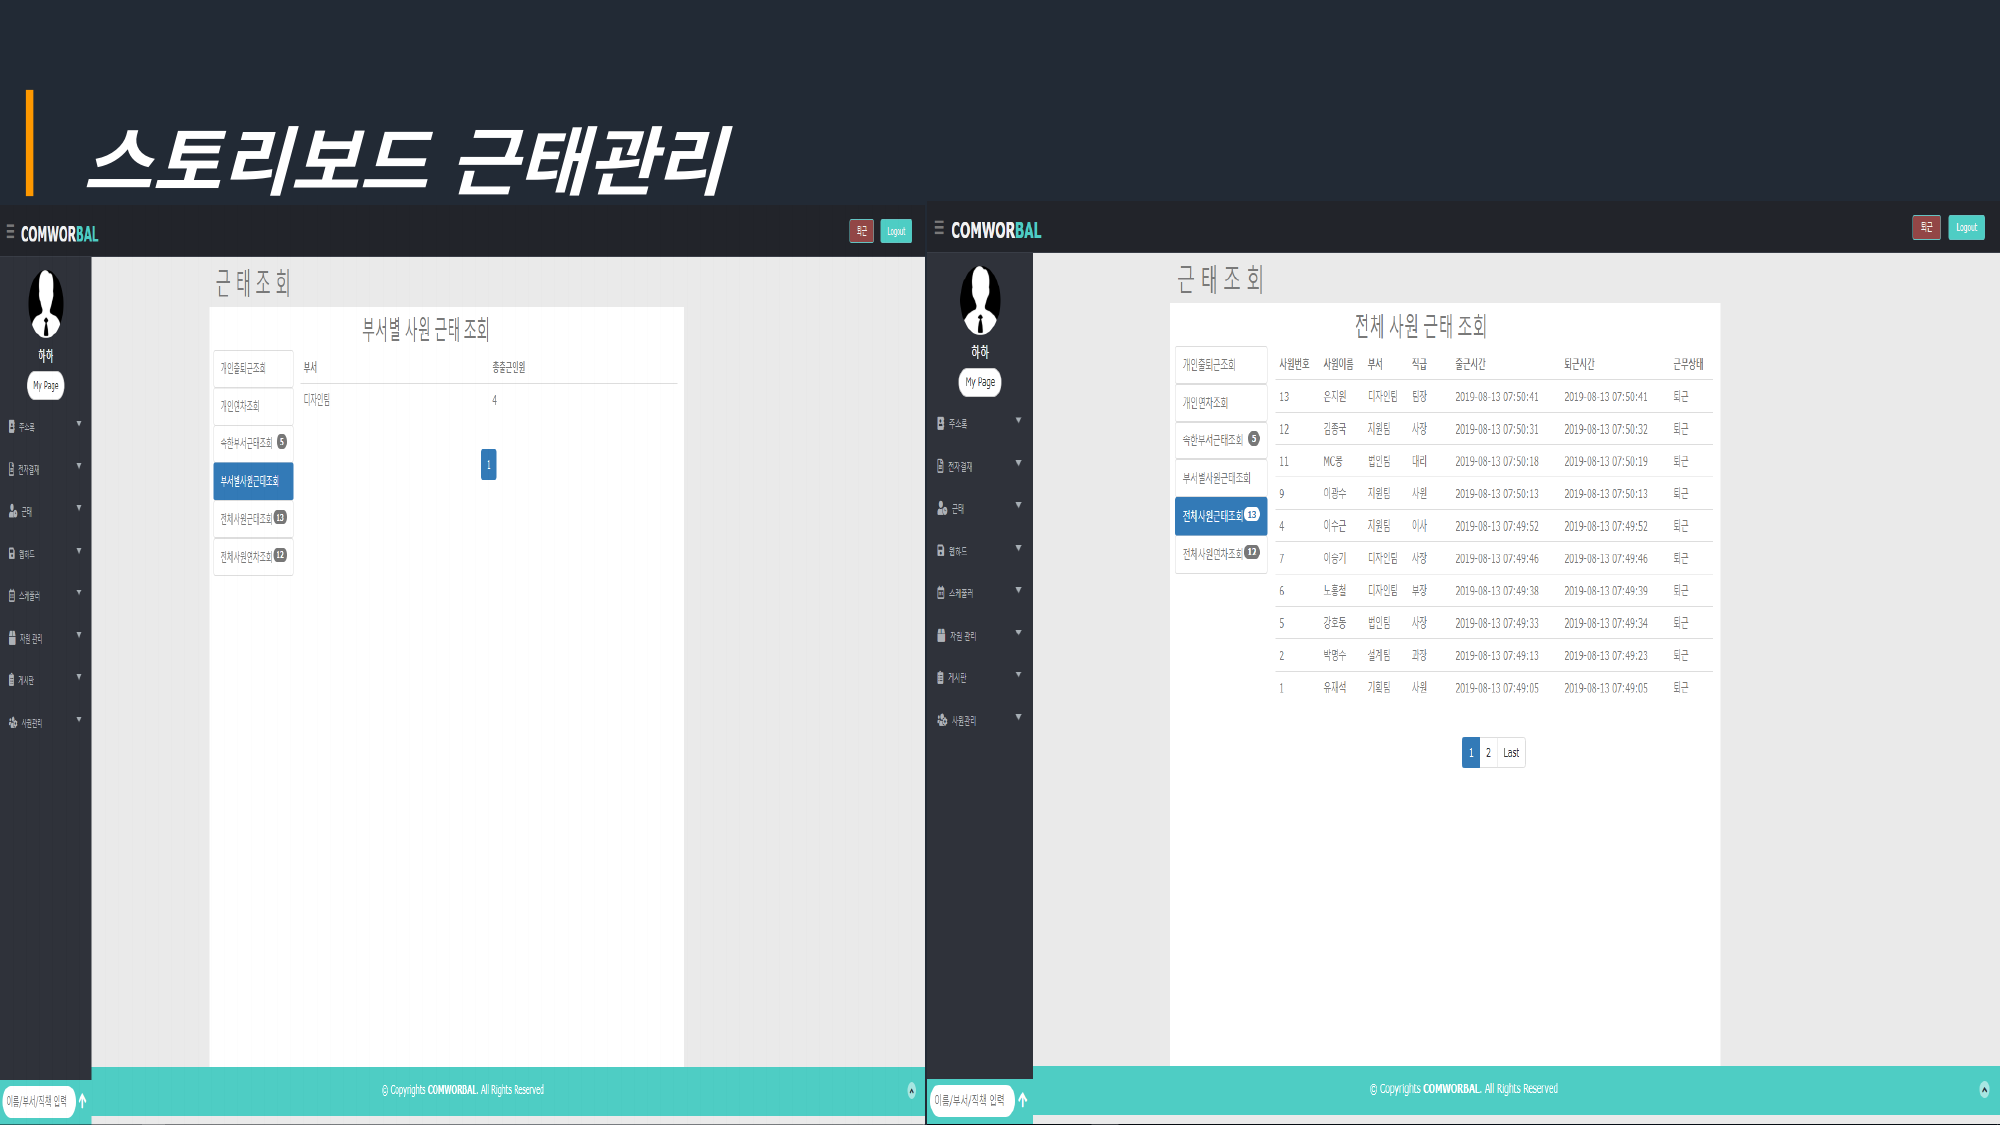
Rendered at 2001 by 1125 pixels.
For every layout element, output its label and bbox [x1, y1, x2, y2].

picture [0, 204, 925, 1125]
picture [926, 201, 2000, 1125]
text_box [25, 62, 935, 214]
